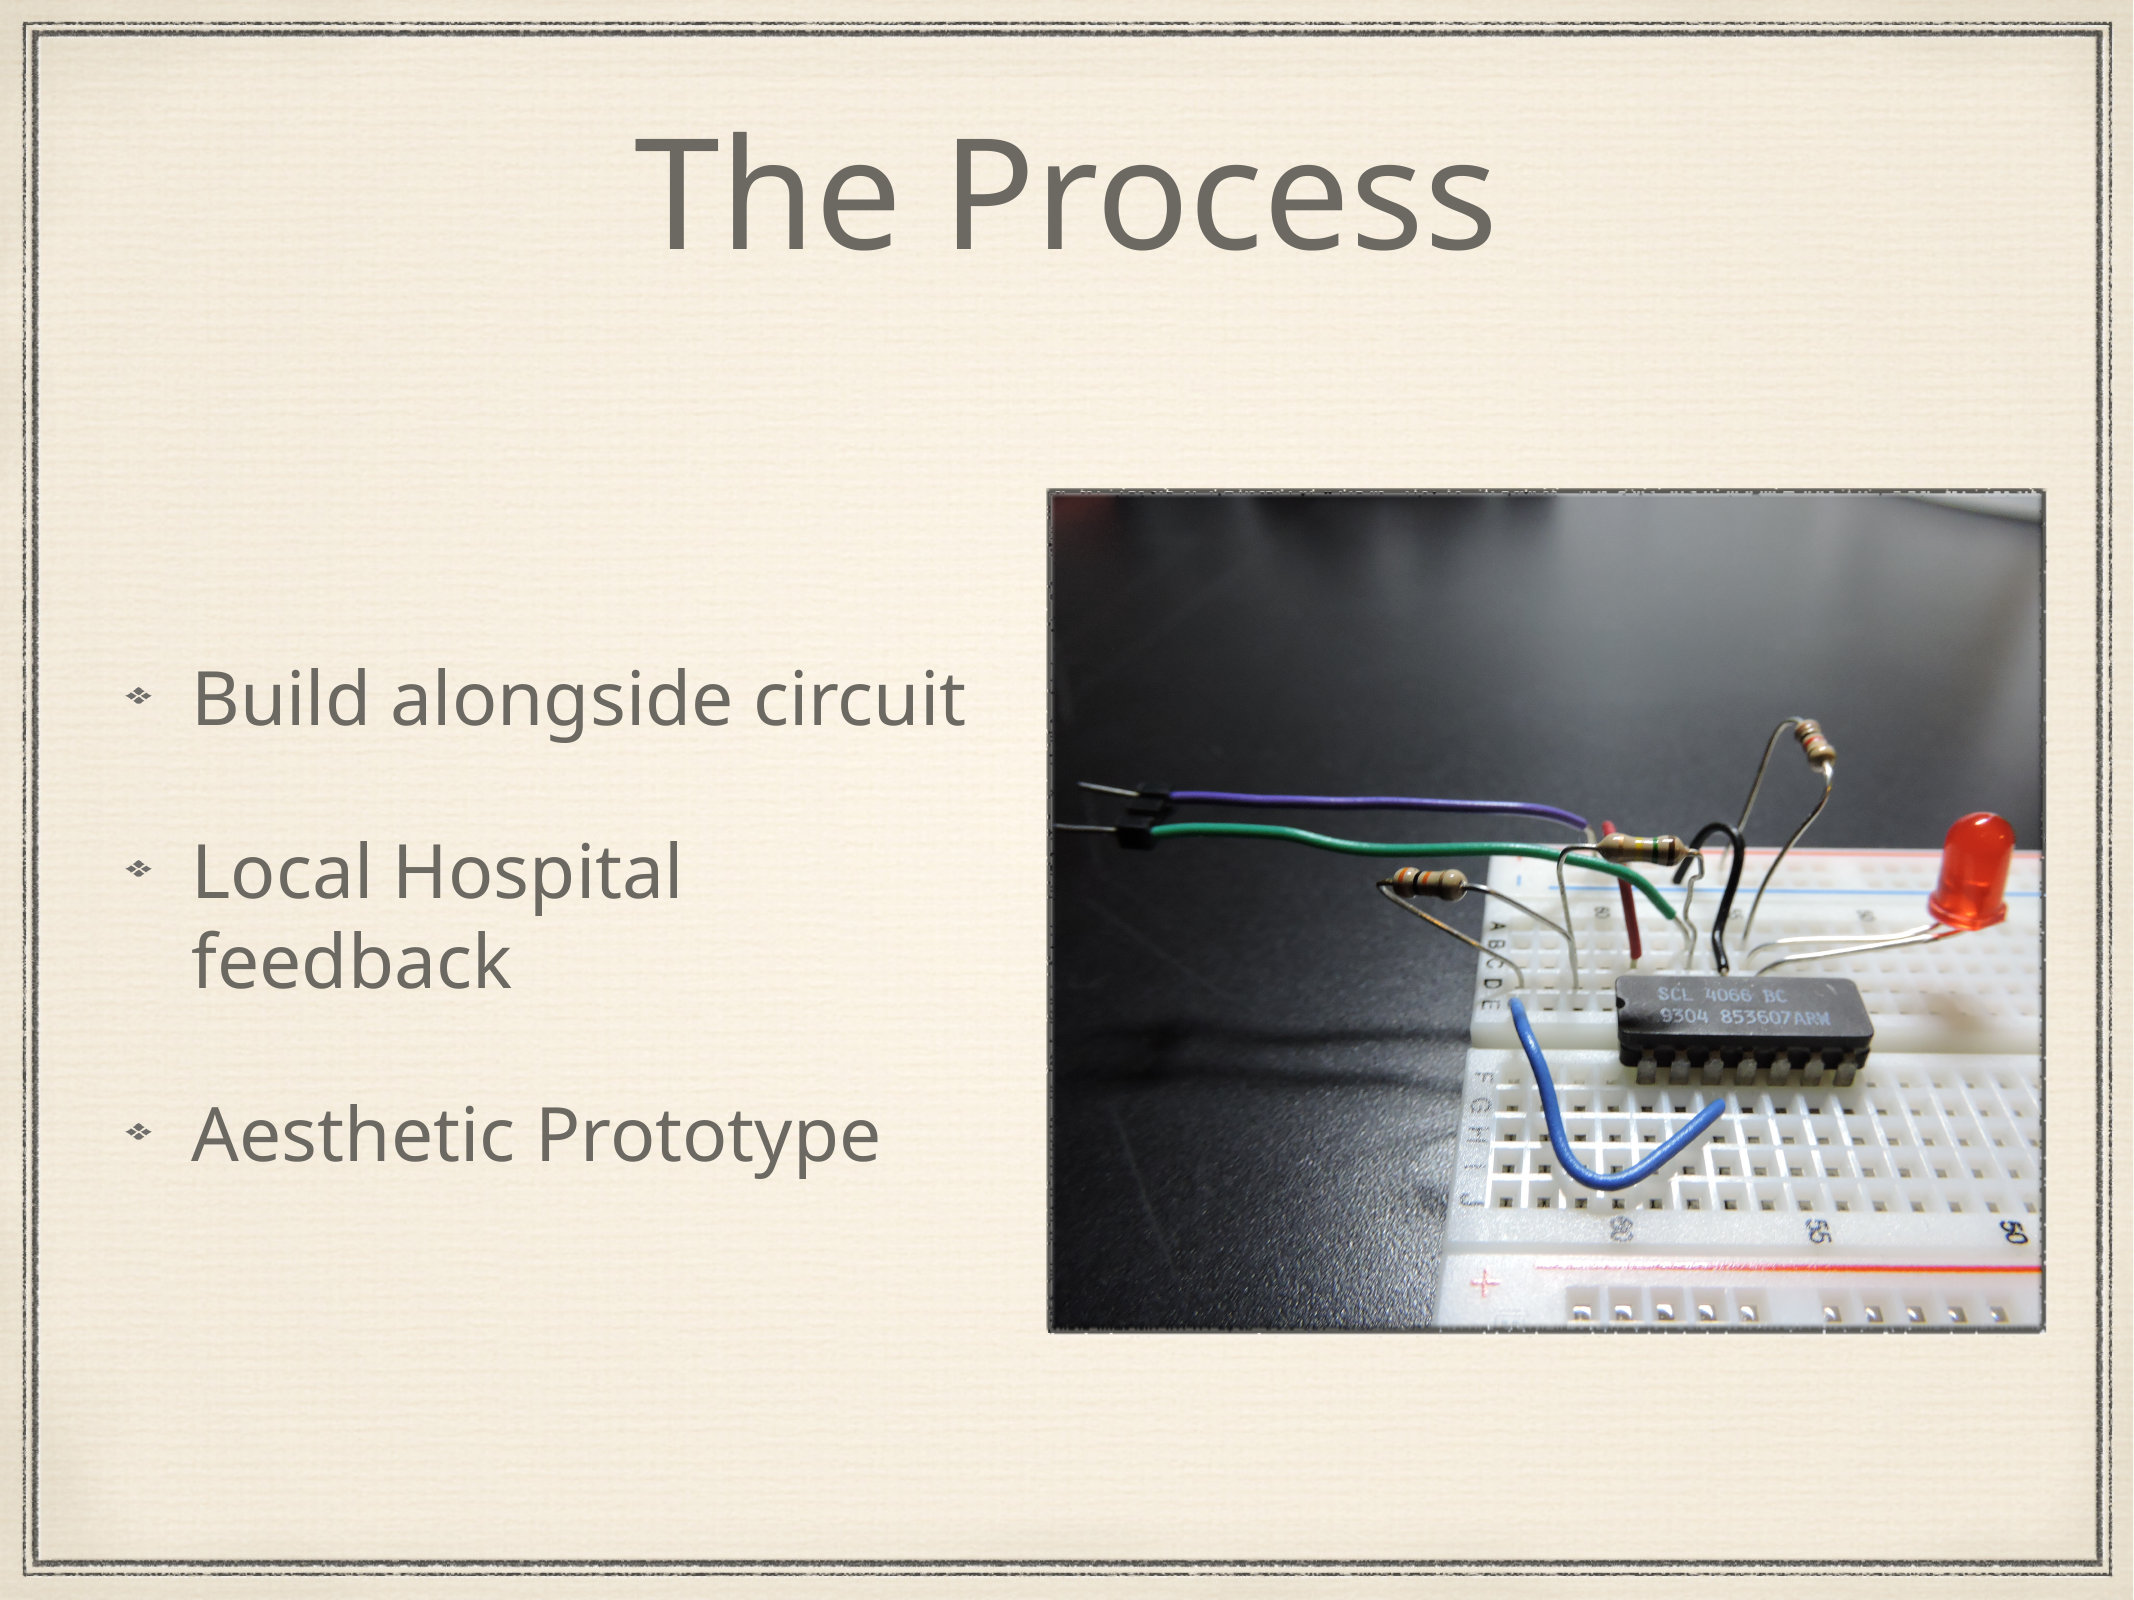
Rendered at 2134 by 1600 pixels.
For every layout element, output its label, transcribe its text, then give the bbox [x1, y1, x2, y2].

title The Process [124, 61, 2009, 313]
picture [0, 0, 2134, 1600]
list Build alongside circuit Local Hospital feedback Aesthetic Prototype [124, 386, 1001, 1441]
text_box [1045, 488, 2051, 1339]
